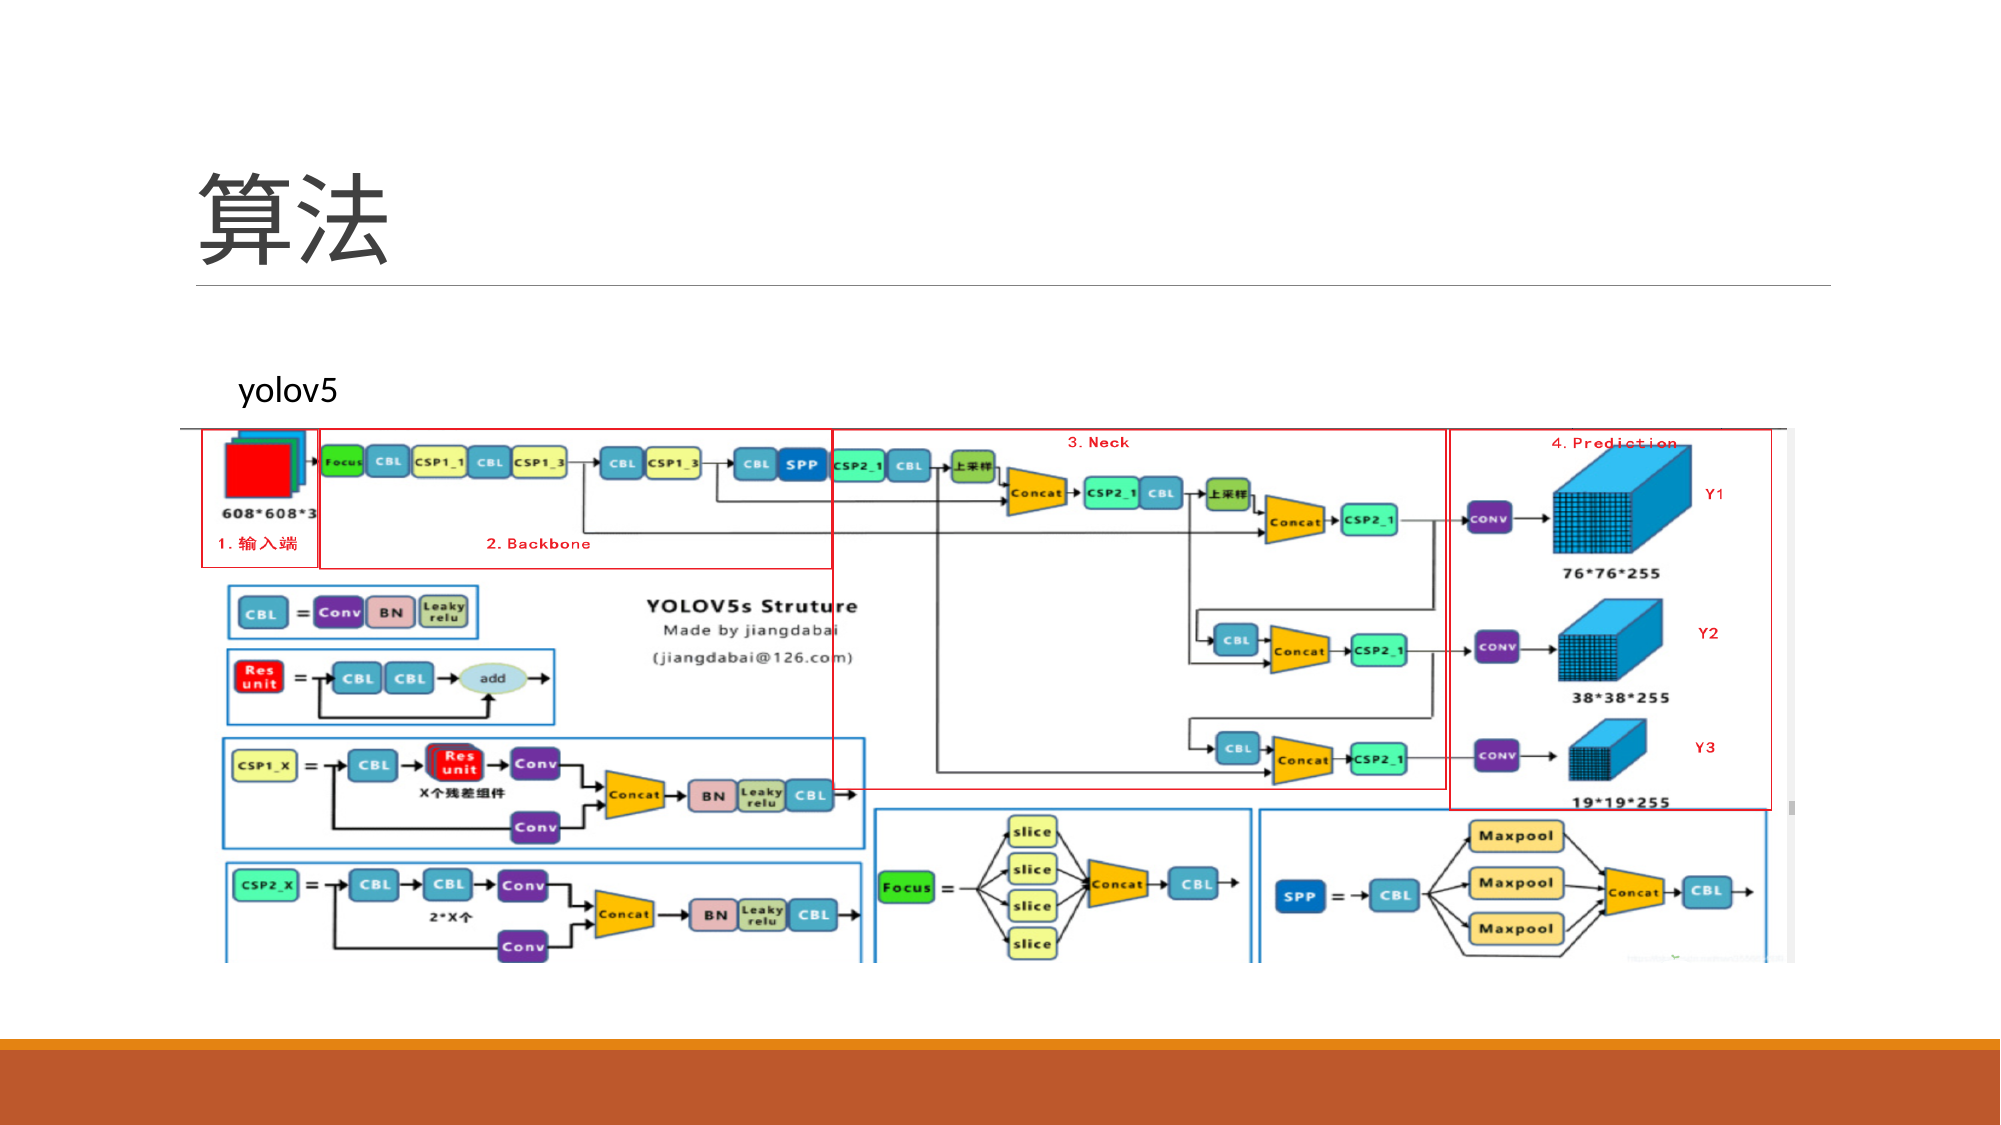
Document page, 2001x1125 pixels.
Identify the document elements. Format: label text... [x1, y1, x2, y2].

text_box yolov5 [223, 357, 354, 418]
title 算法 [180, 47, 1830, 285]
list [179, 427, 1795, 964]
